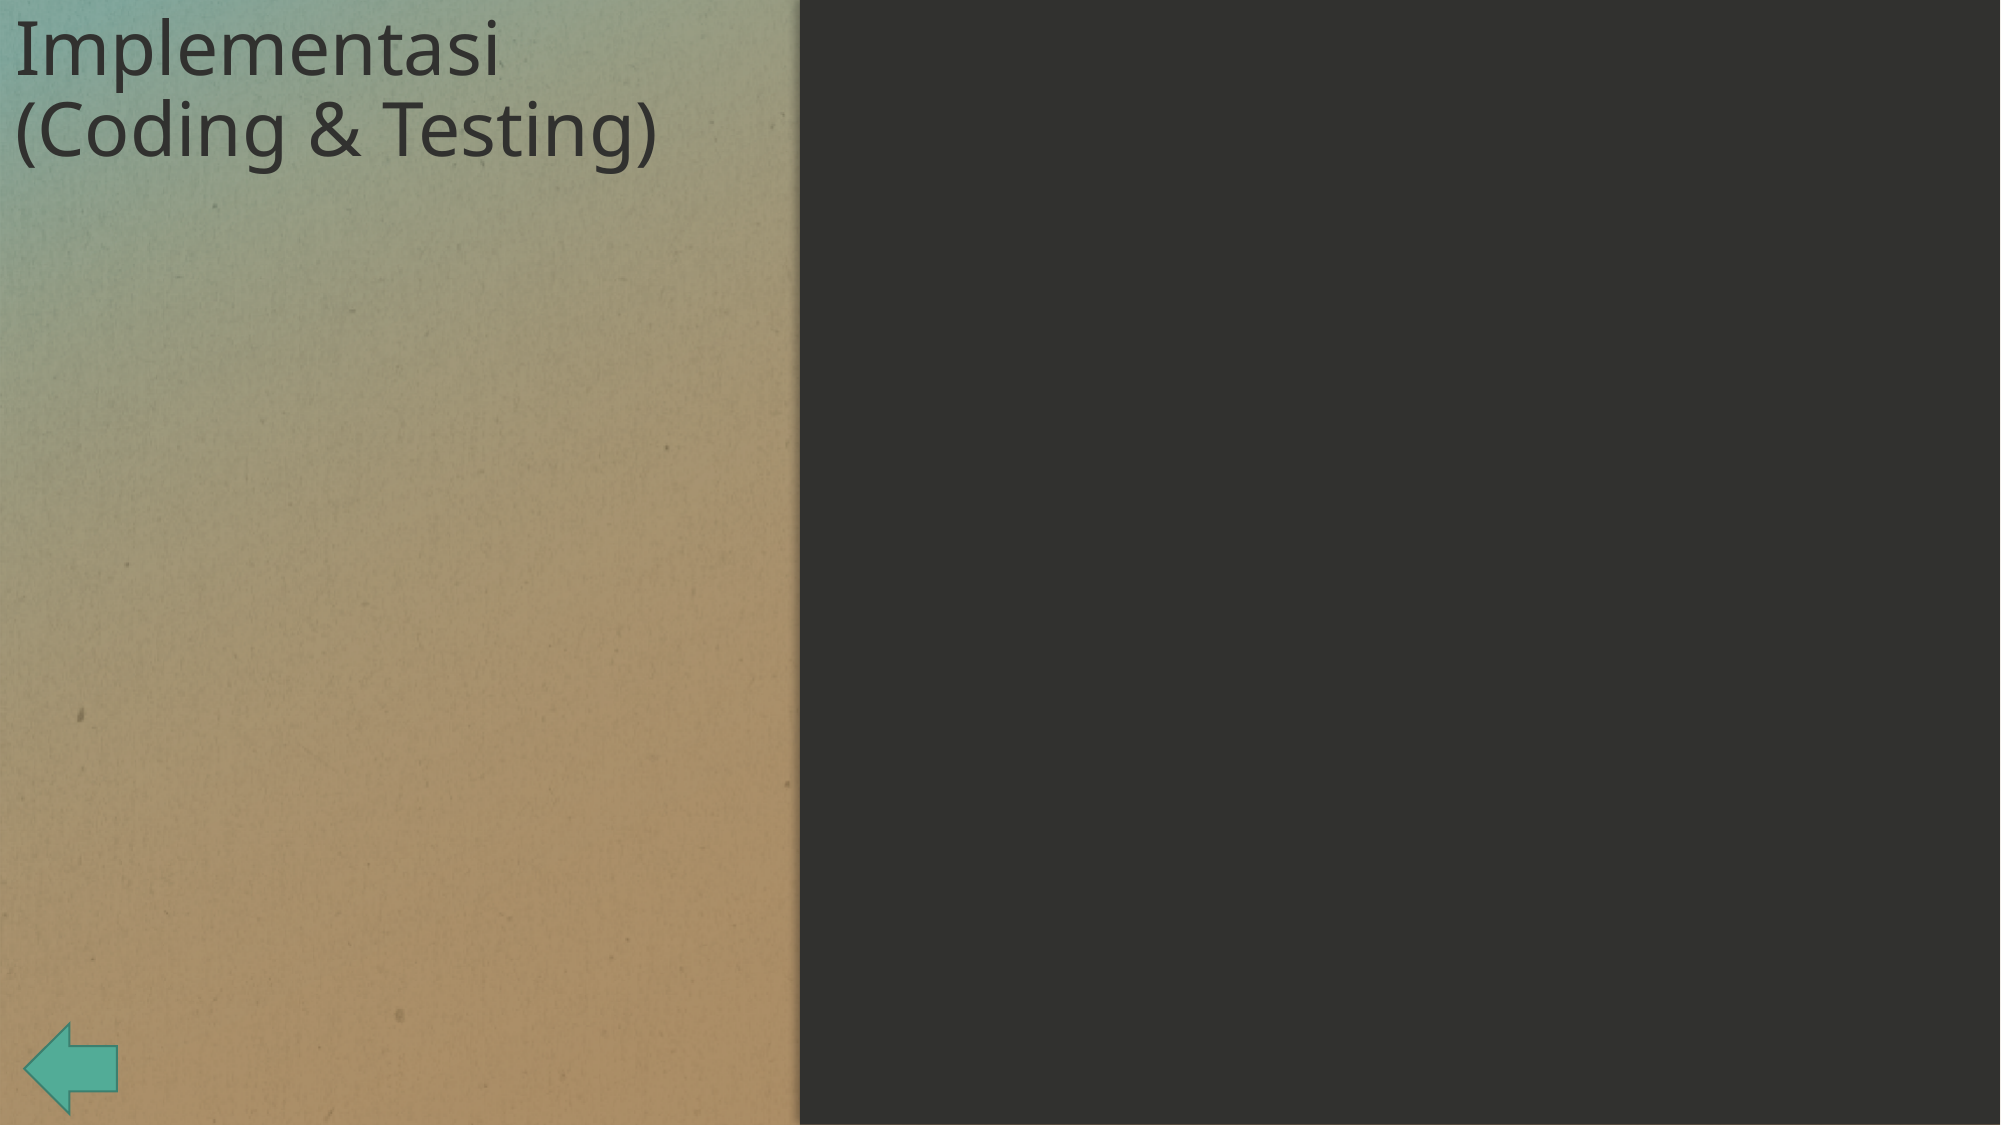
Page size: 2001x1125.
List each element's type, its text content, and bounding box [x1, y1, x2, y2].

text_box [22, 1021, 118, 1117]
title Implementasi (Coding & Testing) [0, 0, 794, 181]
picture [0, 0, 799, 1125]
